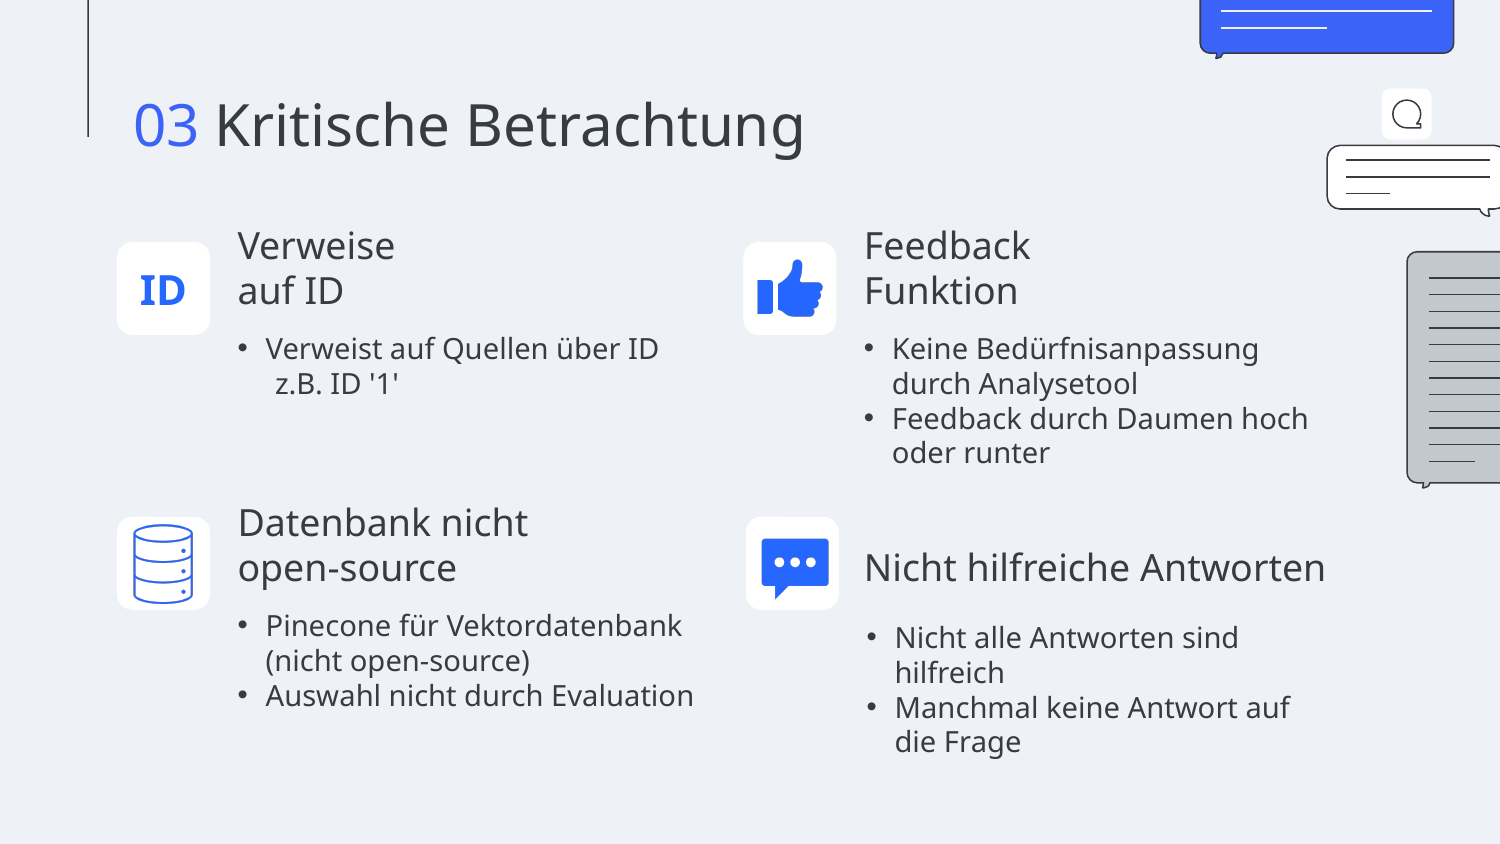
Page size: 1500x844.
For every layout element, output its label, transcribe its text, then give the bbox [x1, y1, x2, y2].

text_box ID [116, 241, 211, 335]
text_box Datenbank nicht open-source [222, 522, 747, 604]
picture [748, 522, 842, 617]
text_box Nicht hilfreiche Antworten [848, 522, 1351, 604]
text_box [743, 241, 837, 331]
subtitle Verweist auf Quellen über ID z.B. ID '1' [222, 327, 725, 472]
picture [751, 249, 829, 328]
subtitle Verweise auf ID [222, 249, 725, 327]
subtitle Pinecone für Vektordatenbank (nicht open-source) Auswahl nicht durch Evaluation [222, 591, 725, 749]
title 03 Kritische Betrachtung [118, 72, 1407, 167]
text_box Feedback Funktion [848, 249, 1351, 327]
subtitle Keine Bedürfnisanpassung durch Analysetool Feedback durch Daumen hoch oder runter [848, 327, 1351, 472]
text_box Nicht alle Antworten sind hilfreich Manchmal keine Antwort auf die Frage [851, 603, 1354, 761]
picture [114, 514, 212, 613]
text_box [750, 516, 834, 521]
